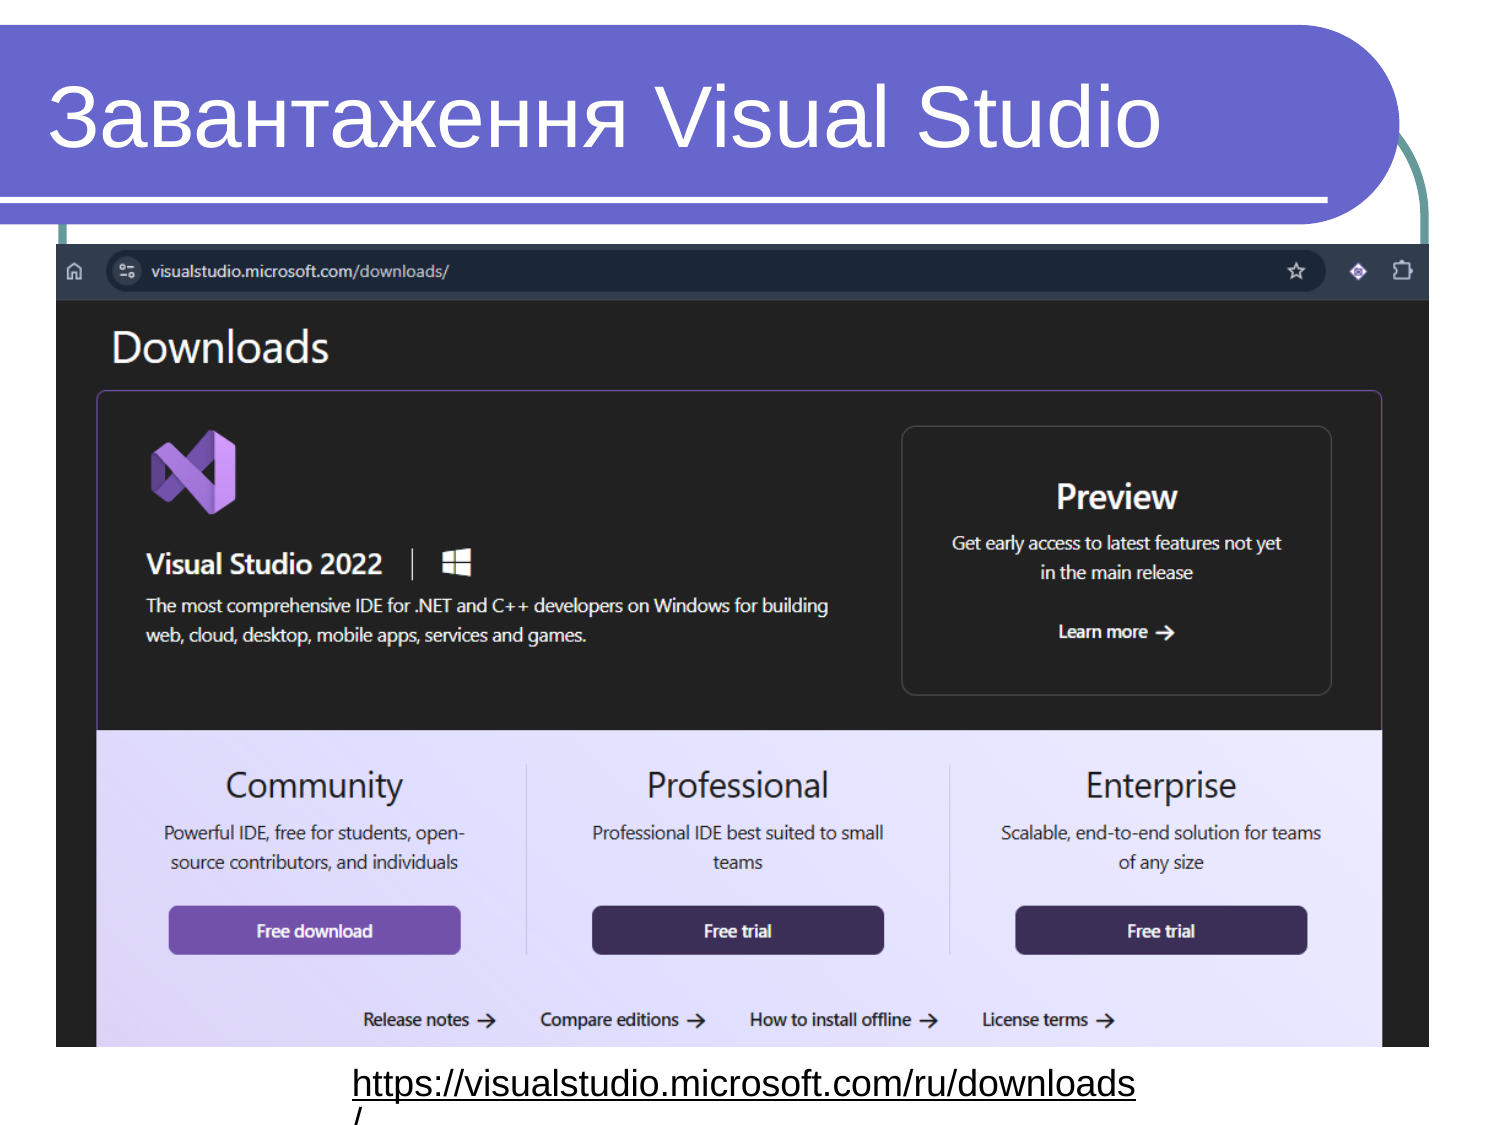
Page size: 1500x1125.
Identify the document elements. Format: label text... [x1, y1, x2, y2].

picture [56, 244, 1429, 1047]
text_box Завантаження Visual Studio [32, 37, 1347, 188]
text_box https://visualstudio.microsoft.com/ru/downloads/ [337, 1052, 1162, 1112]
